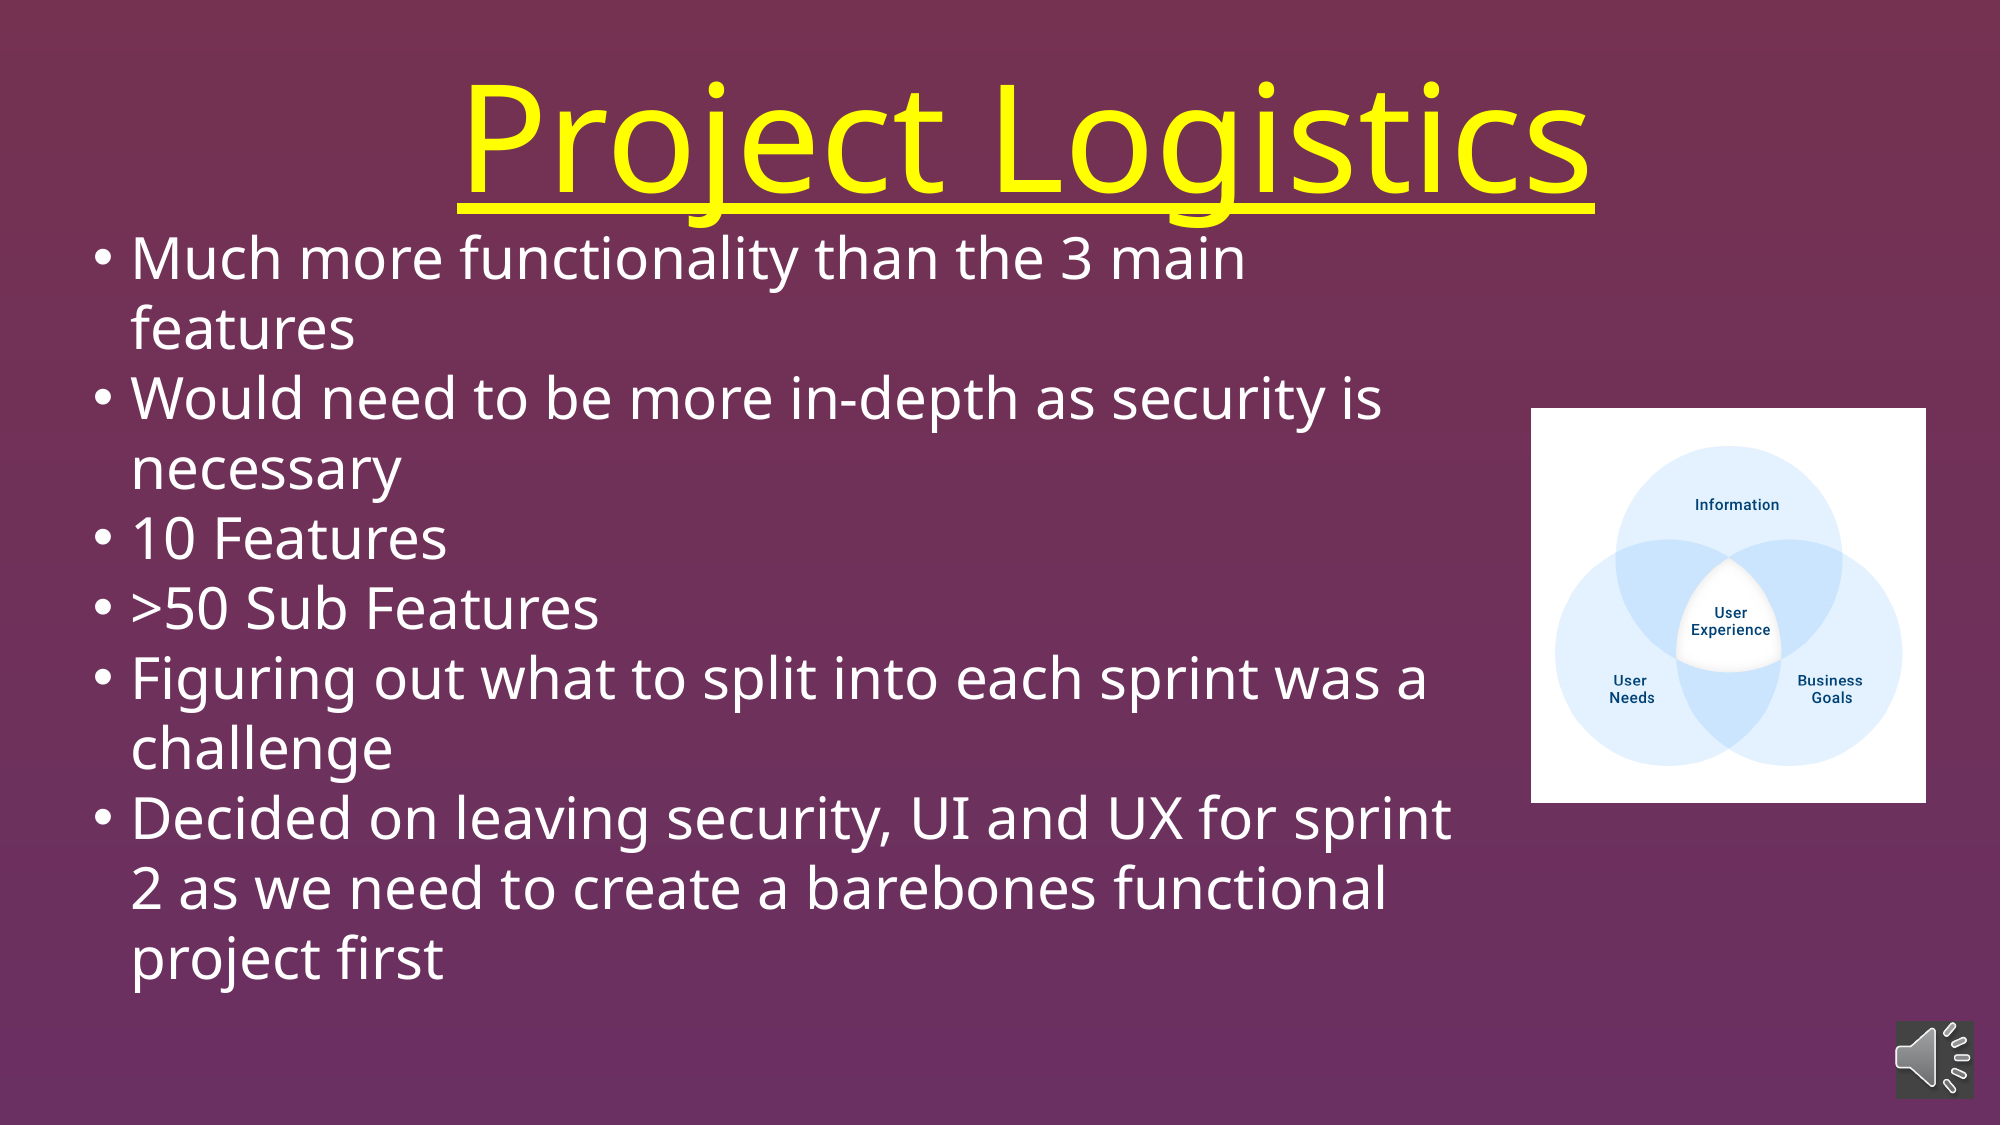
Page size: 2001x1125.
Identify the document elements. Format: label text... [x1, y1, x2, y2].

title Project Logistics [163, 35, 1889, 253]
picture [1531, 408, 1926, 803]
picture [1894, 1019, 1975, 1100]
list Much more functionality than the 3 main features Would need to be more in-depth as security is necessary 10 Features >50 Sub Features Figuring out what to split into each sprint was a challenge Decided on leaving security, UI and UX for sprint 2 as we need to create a barebones functional project first [77, 220, 1484, 991]
